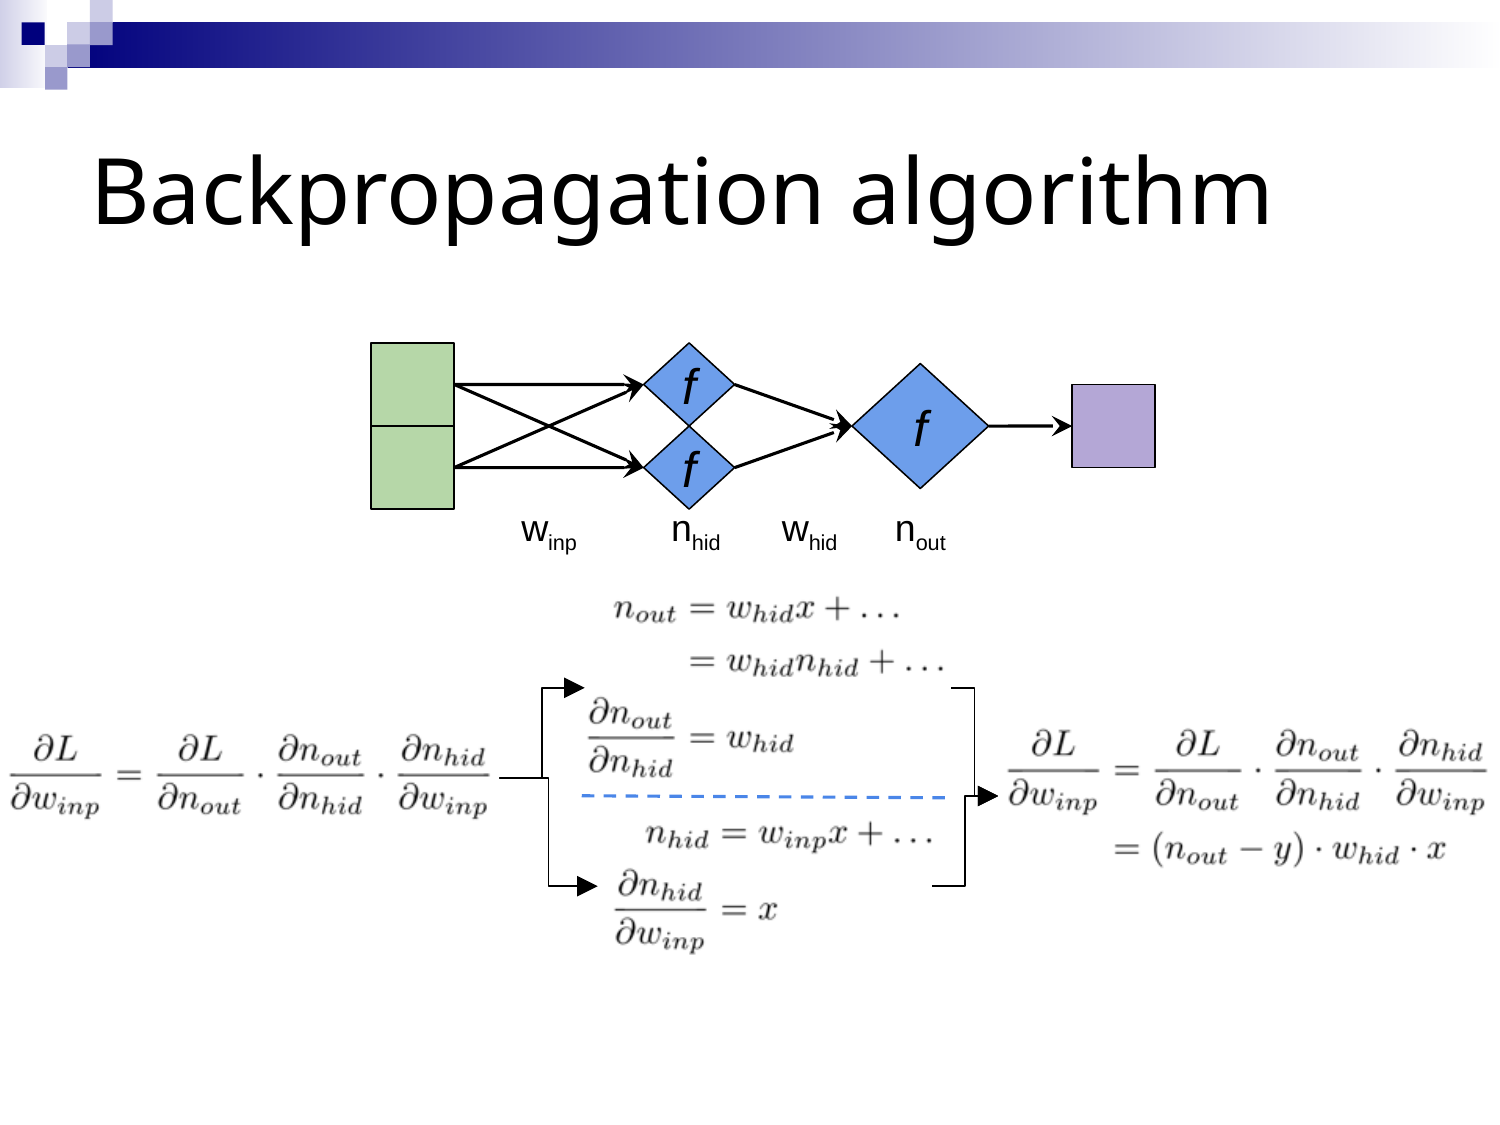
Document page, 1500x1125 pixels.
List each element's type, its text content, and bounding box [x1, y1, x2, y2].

picture [998, 708, 1500, 884]
title Backpropagation algorithm [75, 75, 1425, 300]
text_box [1072, 384, 1156, 468]
text_box [371, 342, 455, 426]
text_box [498, 777, 592, 887]
text_box nhid [643, 488, 748, 564]
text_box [453, 384, 644, 467]
text_box whid [748, 488, 868, 564]
picture [0, 717, 500, 839]
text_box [734, 425, 853, 468]
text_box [937, 795, 994, 887]
text_box f [645, 342, 734, 426]
text_box winp [500, 488, 598, 564]
text_box [371, 426, 455, 510]
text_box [734, 384, 853, 425]
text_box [498, 687, 579, 776]
text_box f [856, 363, 988, 488]
picture [597, 803, 933, 969]
picture [584, 585, 952, 790]
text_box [957, 687, 999, 794]
text_box nout [868, 488, 973, 564]
text_box f [649, 426, 730, 488]
